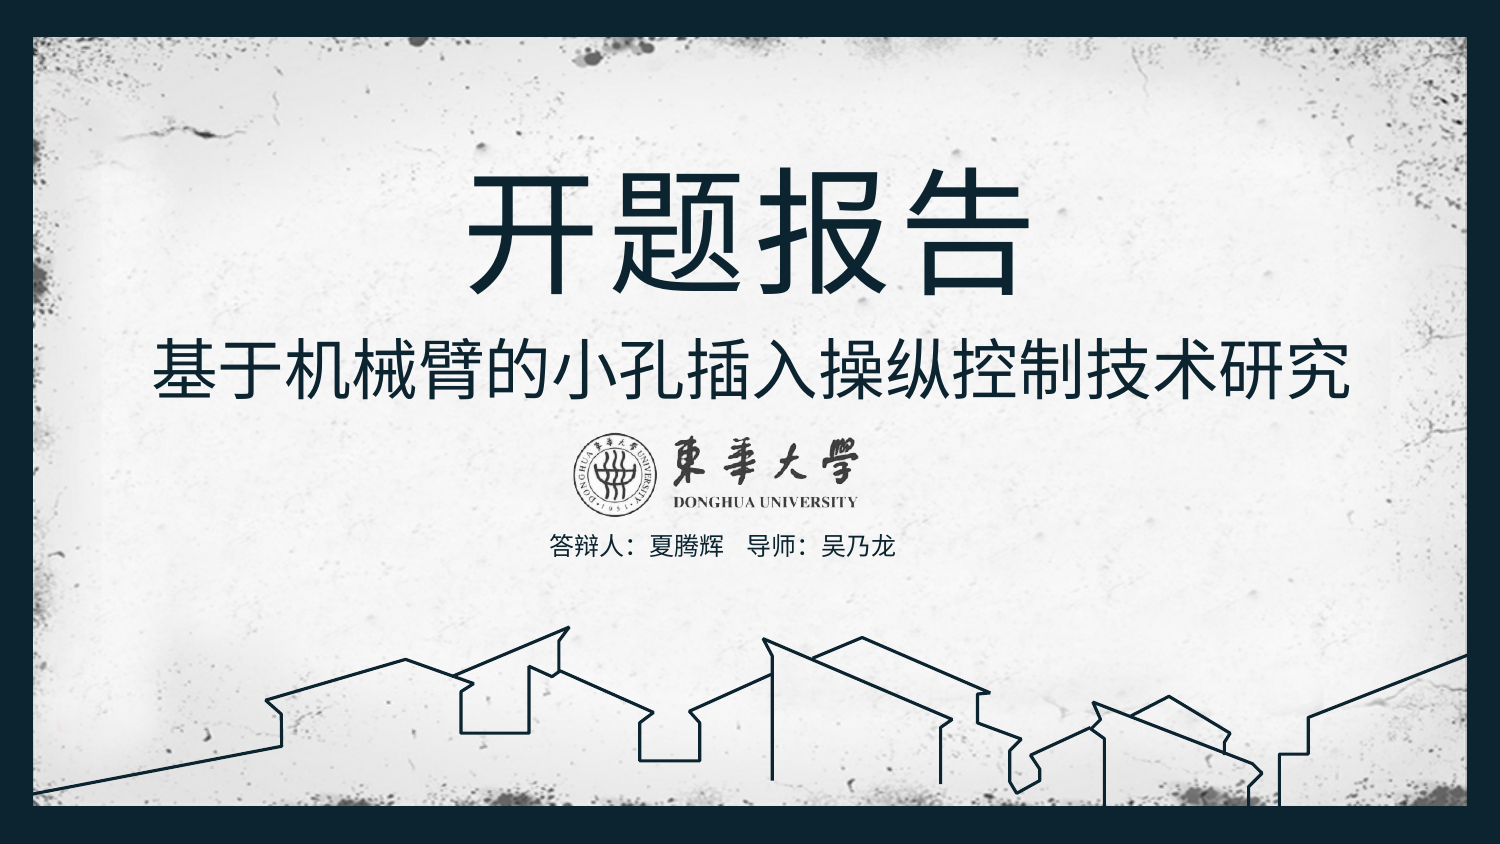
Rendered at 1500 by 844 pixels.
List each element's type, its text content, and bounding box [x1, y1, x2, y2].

picture [33, 37, 1467, 626]
text_box 开 [442, 138, 588, 318]
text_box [12, 626, 1486, 811]
text_box 报 [734, 138, 879, 318]
text_box 基于机械臂的小孔插入操纵控制技术研究 [112, 320, 1392, 415]
text_box 题 [588, 138, 734, 318]
text_box 告 [879, 138, 1057, 318]
text_box 答辩人：夏腾辉 导师：吴乃龙 [431, 522, 1016, 568]
